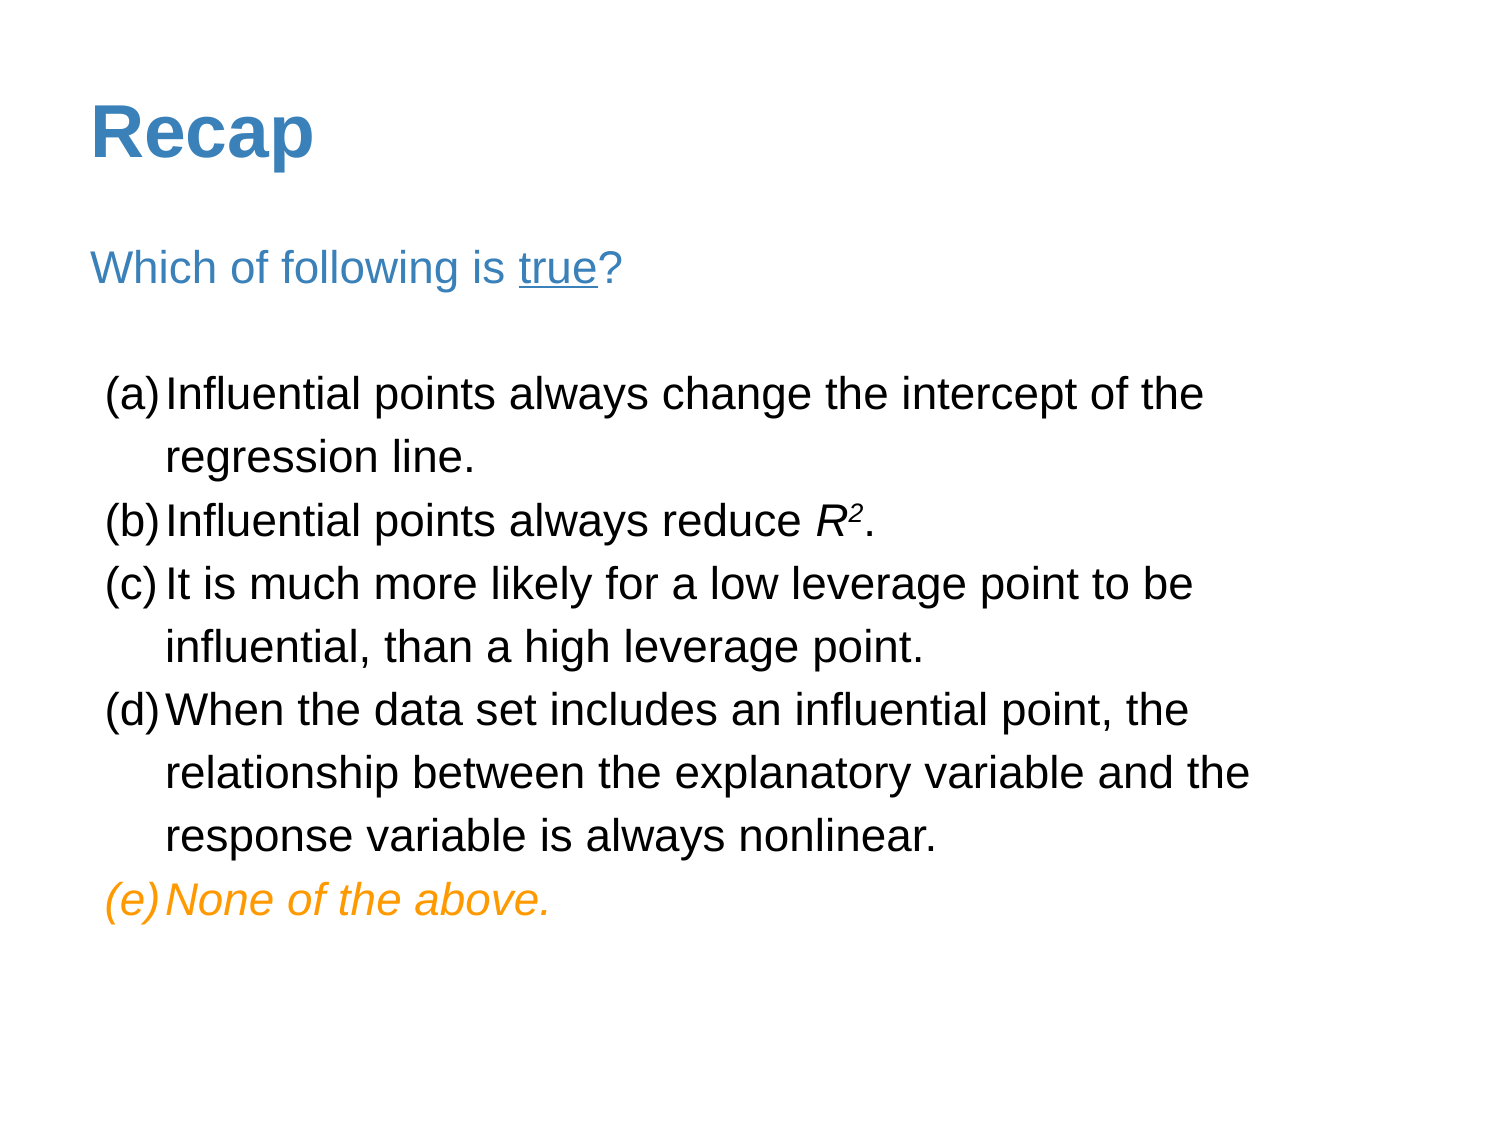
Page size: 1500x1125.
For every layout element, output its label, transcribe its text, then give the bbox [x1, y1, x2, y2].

title Recap [75, 0, 1425, 188]
list Which of following is true? Influential points always change the intercept of the regression line. Influential points always reduce R2. It is much more likely for a low leverage point to be influential, than a high leverage point. When the data set includes an influential point, the relationship between the explanatory variable and the response variable is always nonlinear. None of the above. [75, 214, 1359, 901]
